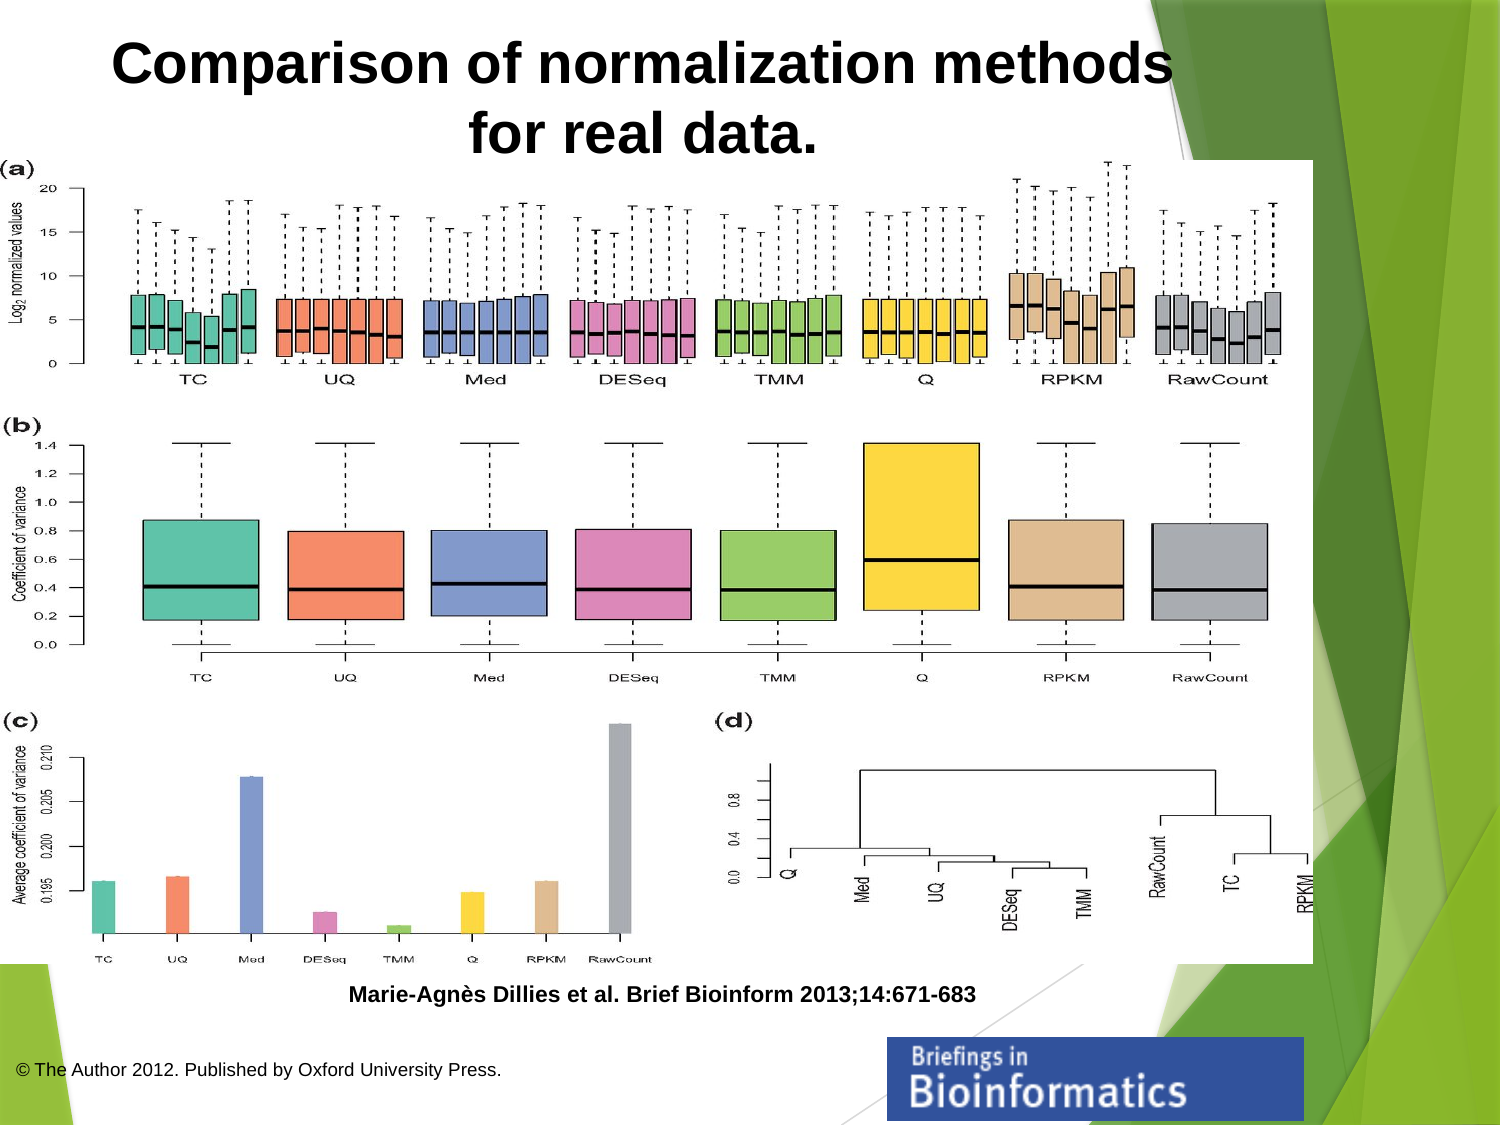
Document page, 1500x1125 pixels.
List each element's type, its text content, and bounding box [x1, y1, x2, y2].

picture [886, 1037, 1304, 1122]
text_box © The Author 2012. Published by Oxford University Press. [16, 1058, 825, 1125]
text_box Marie-Agnès Dillies et al. Brief Bioinform 2013;14:671-683 [348, 979, 992, 1018]
text_box Comparison of normalization methods for real data. [53, 24, 1250, 131]
picture [0, 160, 1313, 964]
